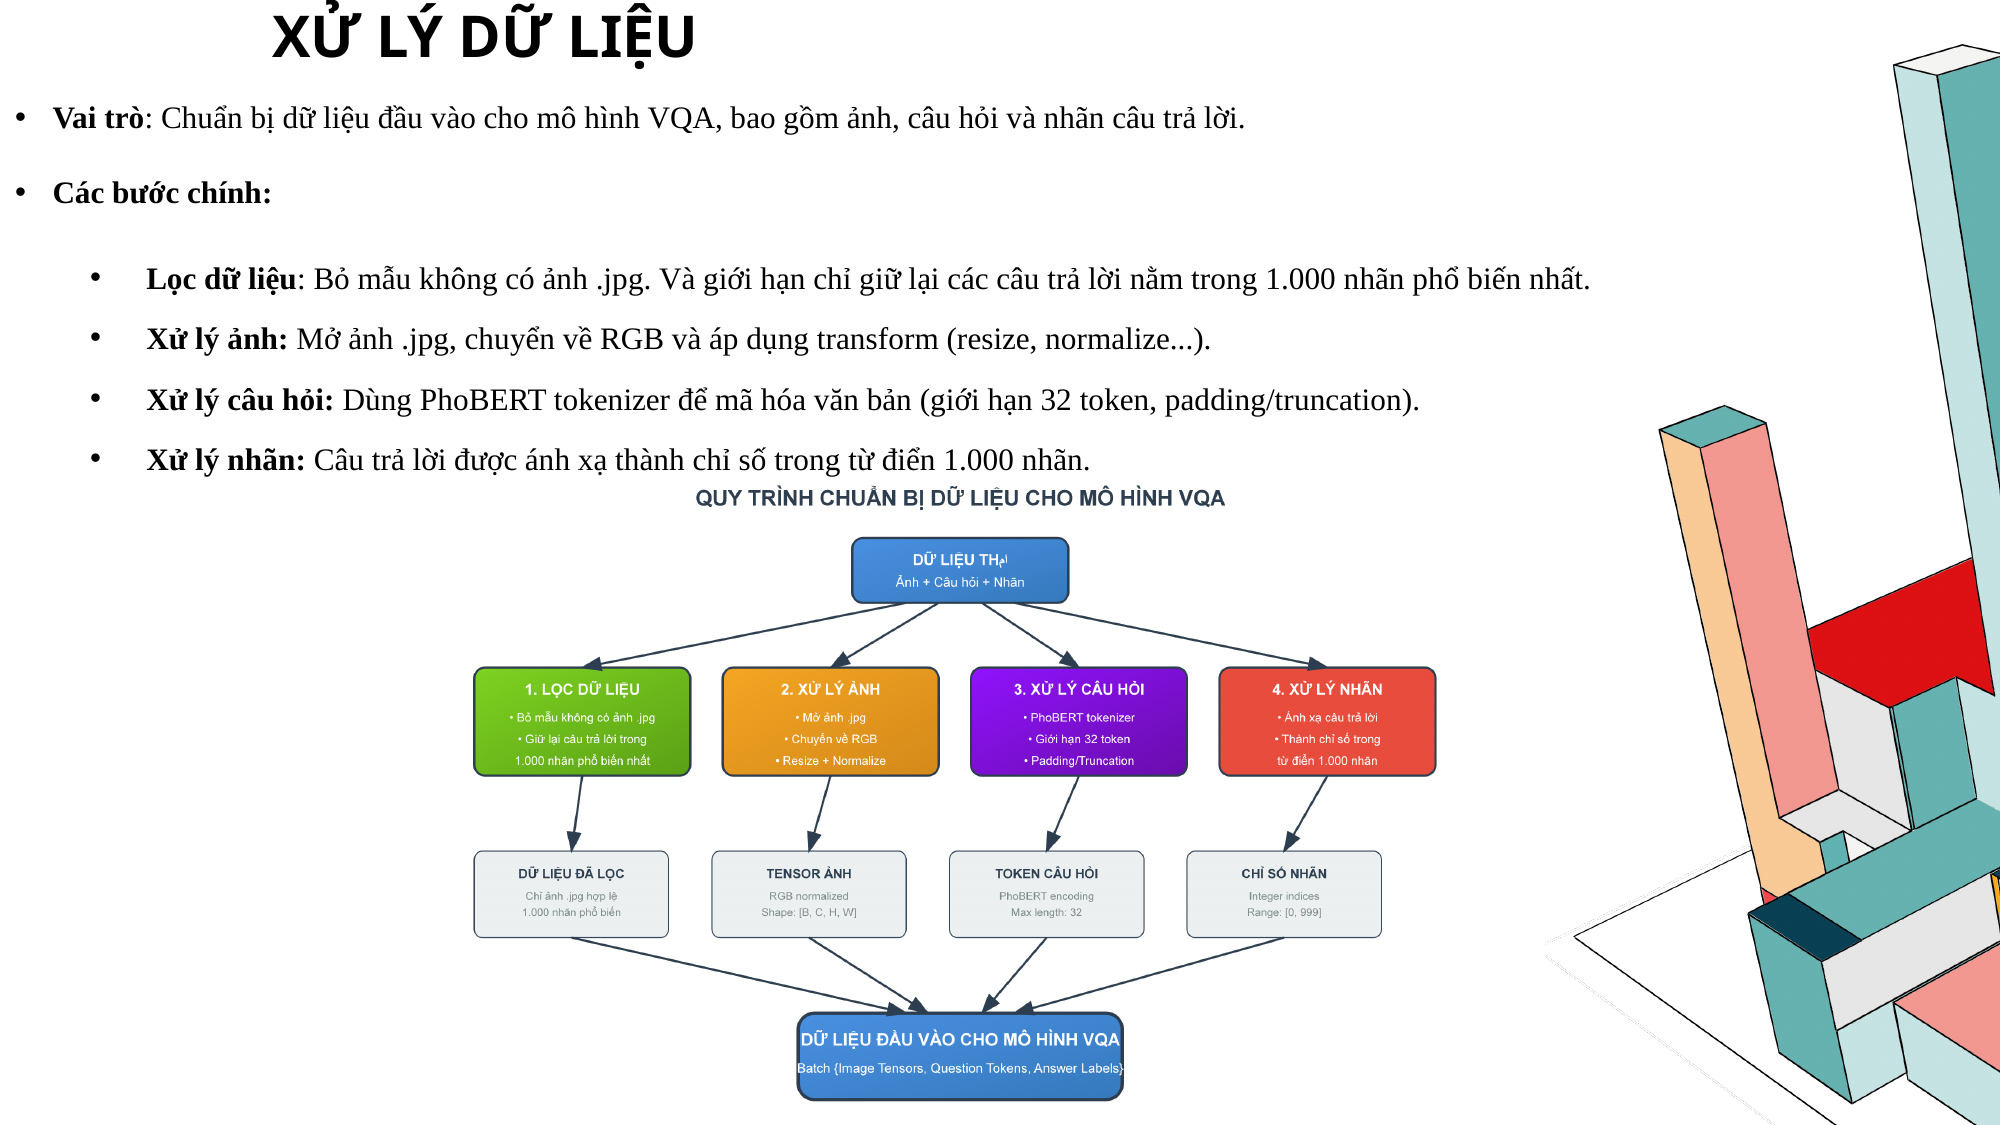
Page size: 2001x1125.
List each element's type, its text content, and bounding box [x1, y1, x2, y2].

title Xử lý dữ liệu [71, 0, 901, 77]
picture [420, 473, 1500, 1125]
picture [1544, 43, 2000, 1125]
list Vai trò: Chuẩn bị dữ liệu đầu vào cho mô hình VQA, bao gồm ảnh, câu hỏi và nhãn câu trả lời. Các bước chính: Lọc dữ liệu: Bỏ mẫu không có ảnh .jpg. Và giới hạn chỉ giữ lại các câu trả lời nằm trong 1.000 nhãn phổ biến nhất. Xử lý ảnh: Mở ảnh .jpg, chuyển về RGB và áp dụng transform (resize, normalize...). Xử lý câu hỏi: Dùng PhoBERT tokenizer để mã hóa văn bản (giới hạn 32 token, padding/truncation). Xử lý nhãn: Câu trả lời được ánh xạ thành chỉ số trong từ điển 1.000 nhãn. [0, 77, 1763, 494]
